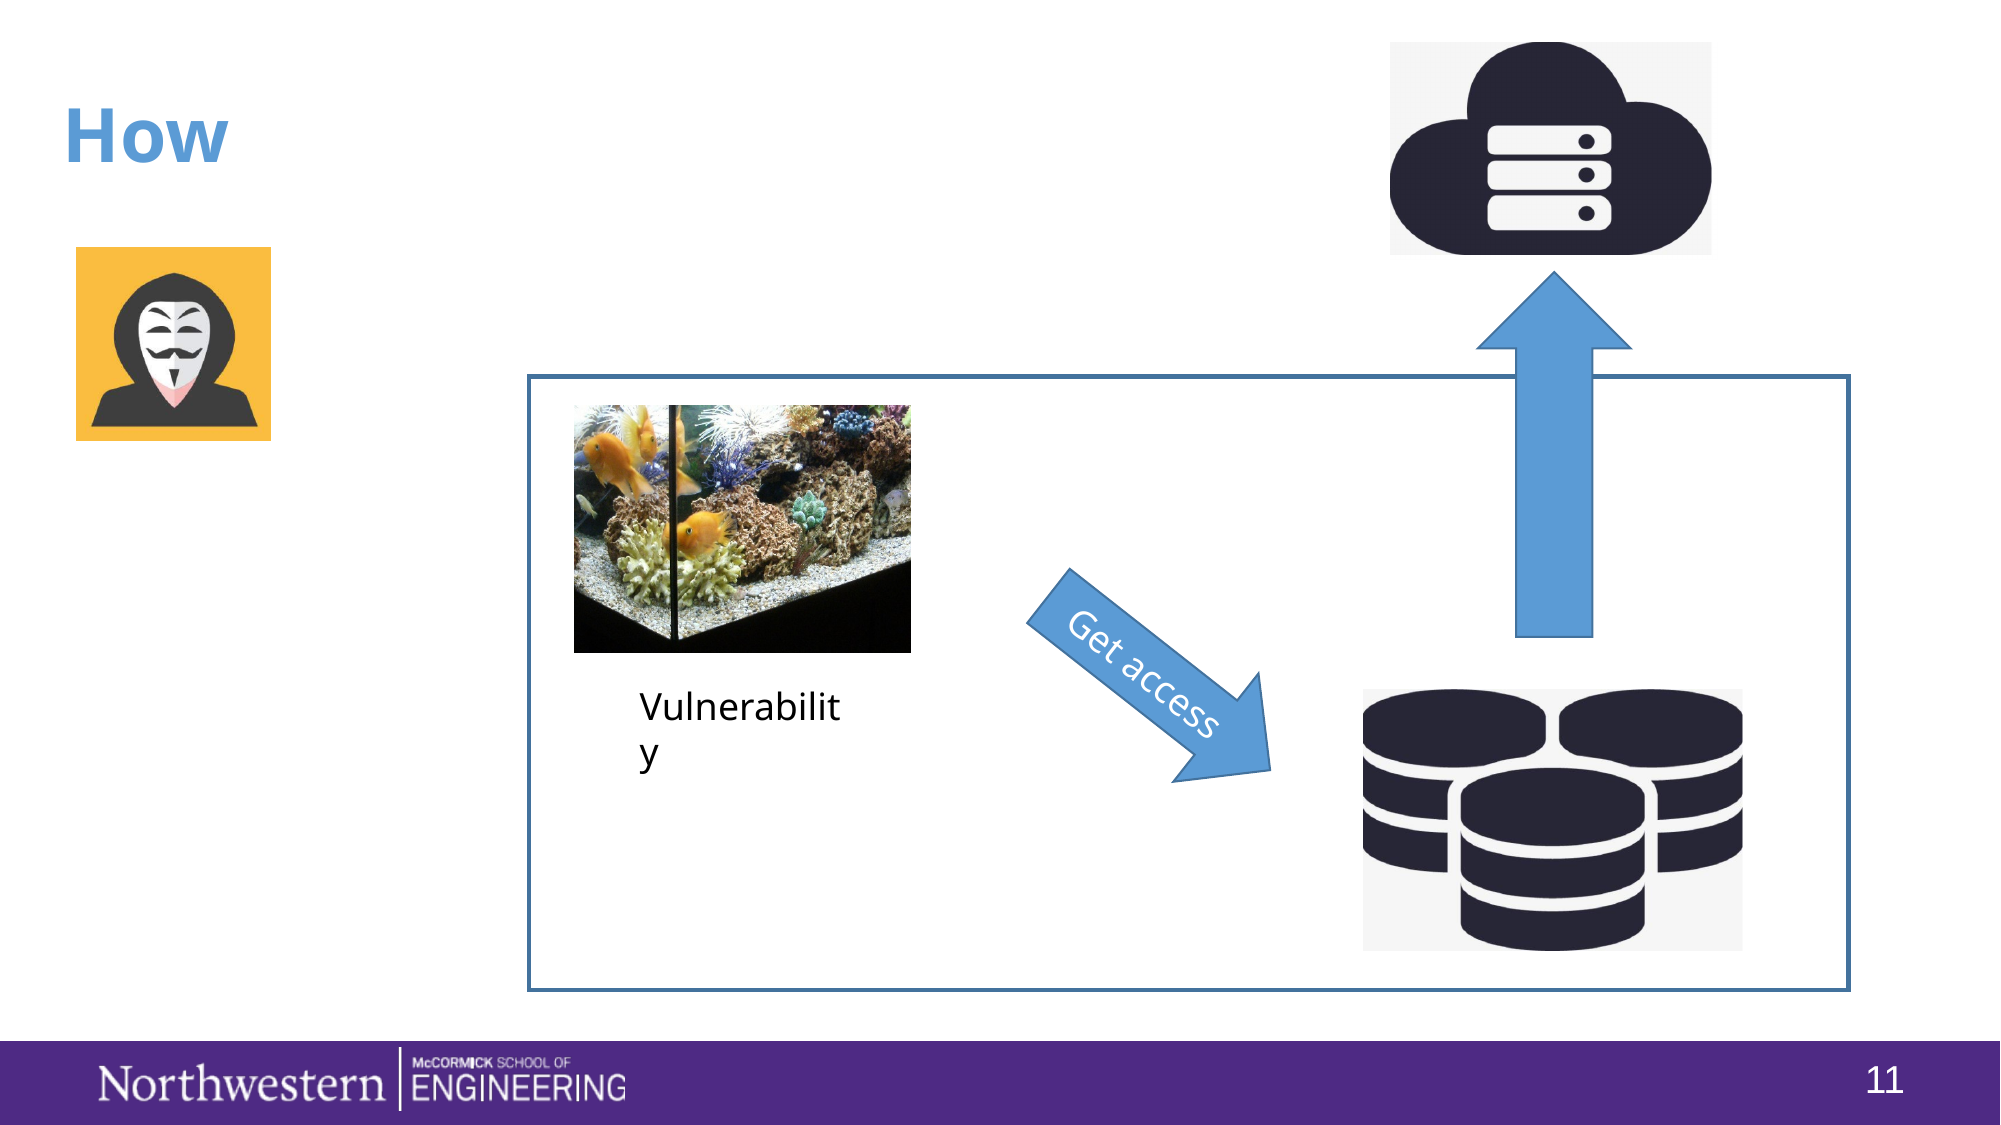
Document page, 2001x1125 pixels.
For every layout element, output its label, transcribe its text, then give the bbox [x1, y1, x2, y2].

text_box Get access [1025, 567, 1272, 784]
picture [1363, 683, 1745, 952]
picture [76, 247, 271, 441]
text_box Vulnerability [624, 675, 866, 781]
text_box [528, 376, 1849, 991]
text_box [1475, 270, 1634, 638]
picture [1390, 42, 1718, 260]
picture [574, 405, 911, 653]
title How [47, 30, 1773, 248]
